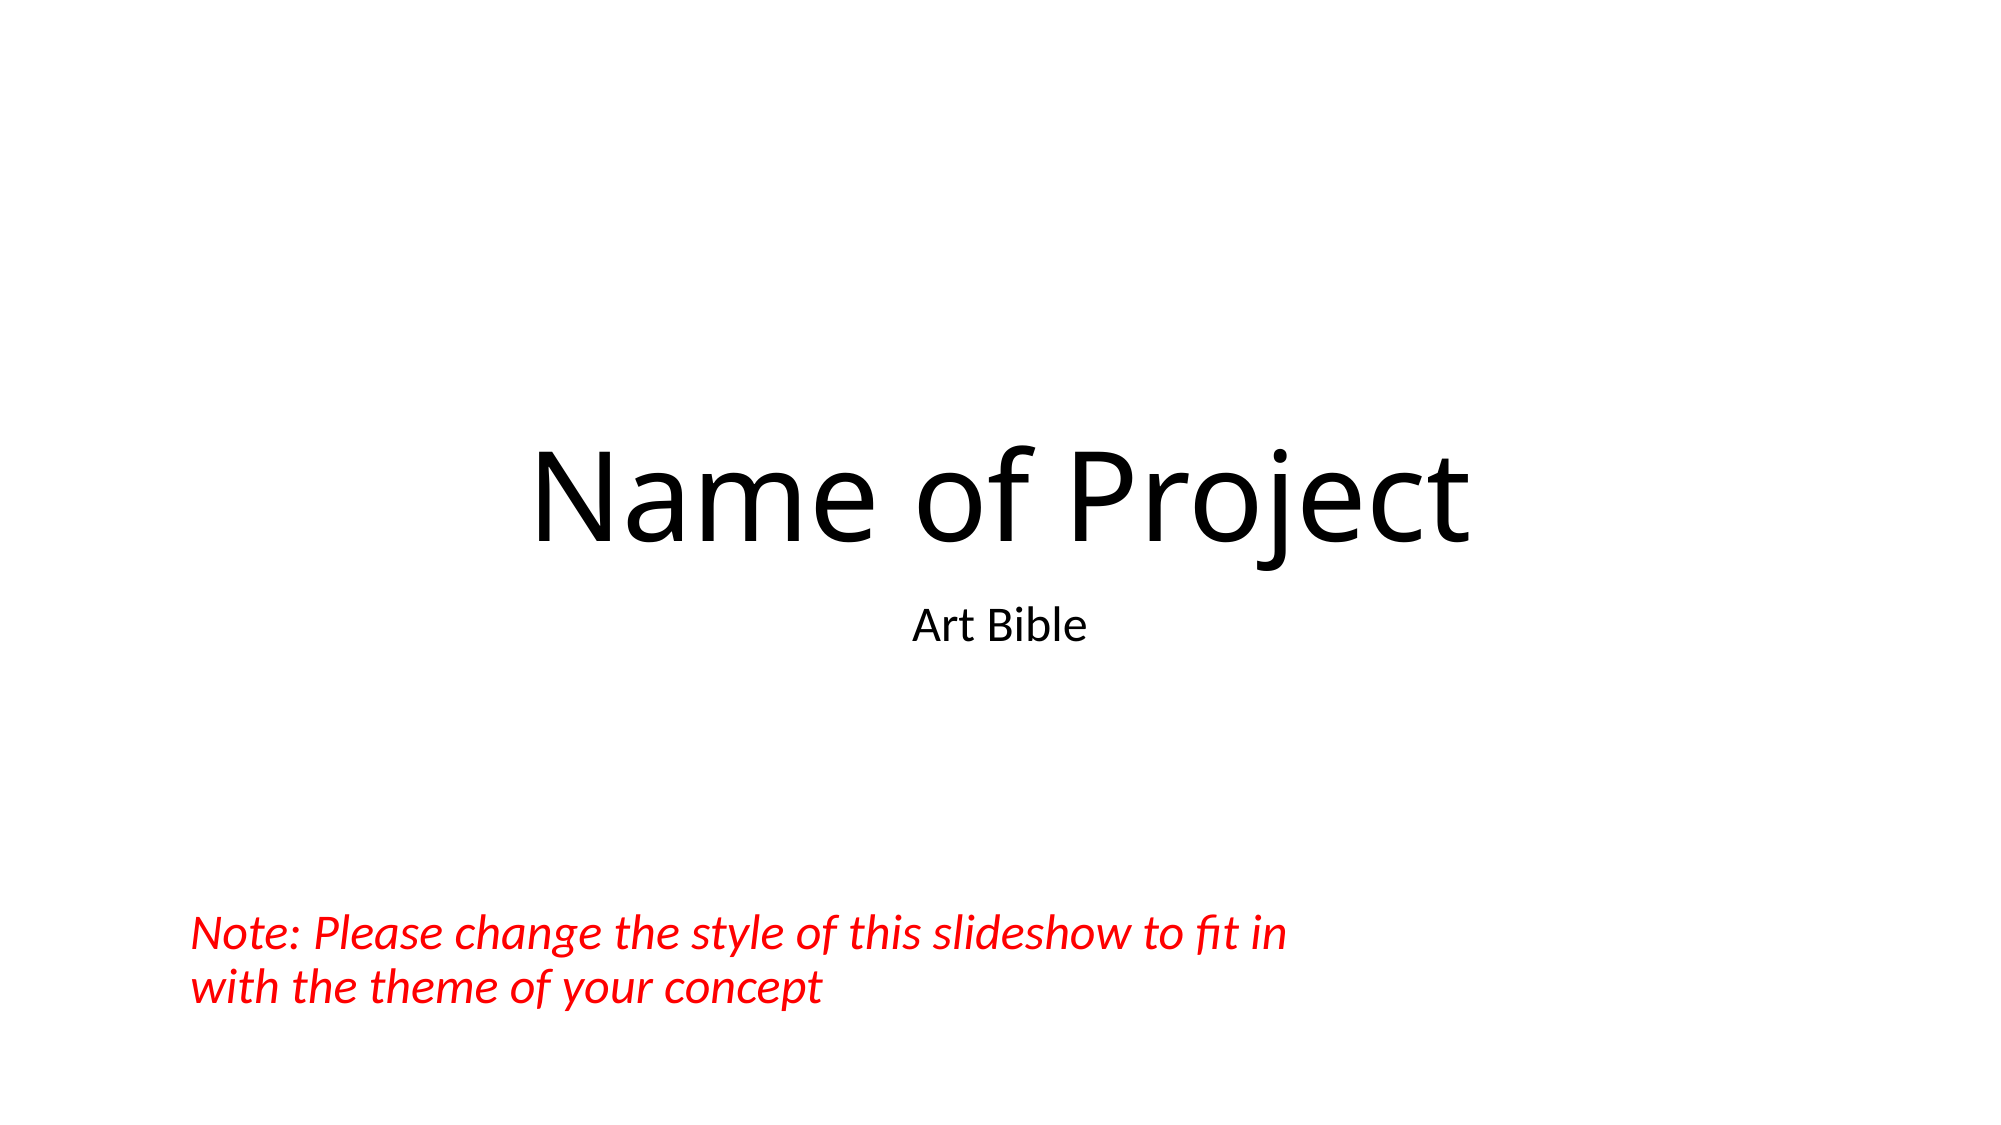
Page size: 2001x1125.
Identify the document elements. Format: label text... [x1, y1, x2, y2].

subtitle Art Bible [249, 590, 1750, 863]
title Name of Project [249, 184, 1750, 576]
text_box Note: Please change the style of this slideshow to fit in with the theme of your concept [175, 898, 1378, 1125]
